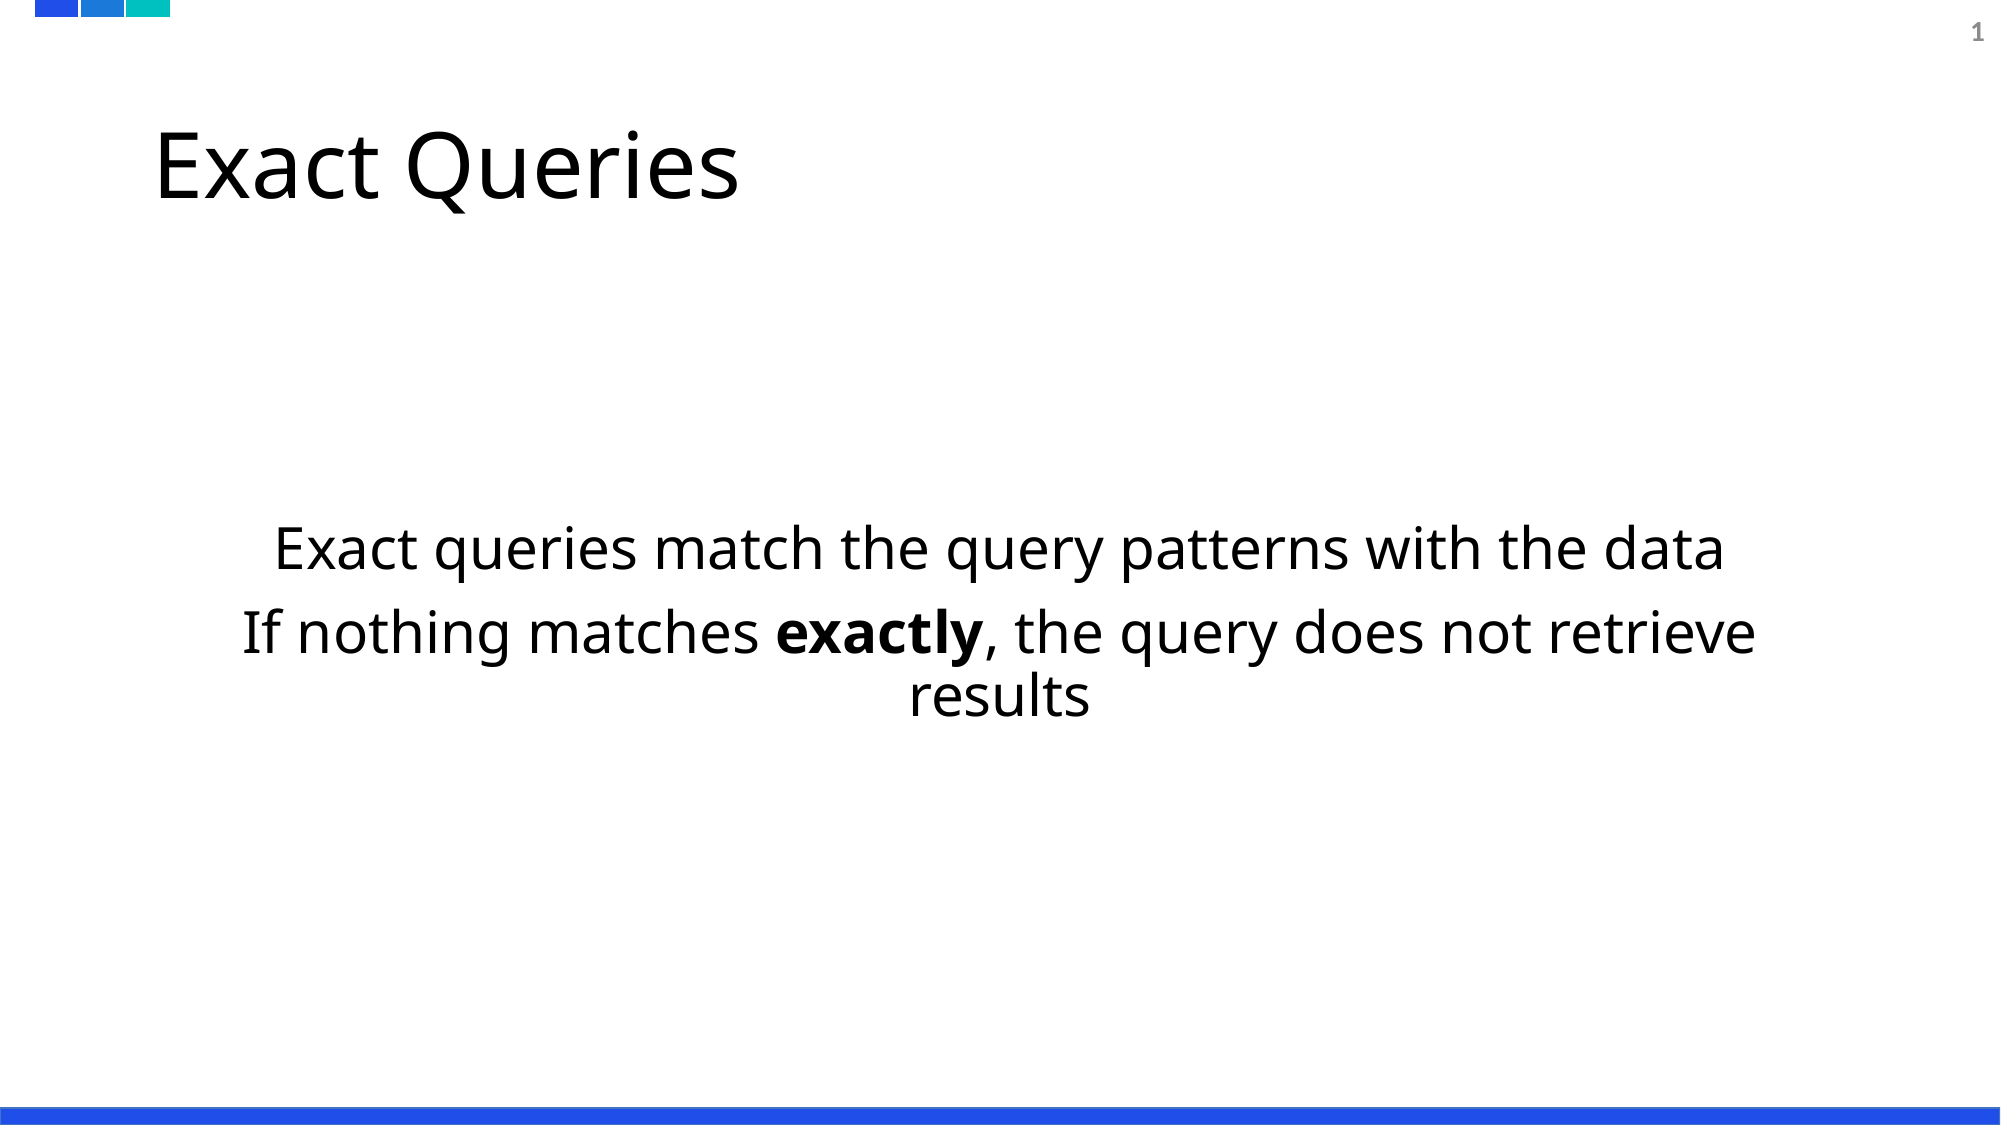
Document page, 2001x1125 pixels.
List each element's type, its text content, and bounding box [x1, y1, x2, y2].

list Exact queries match the query patterns with the data If nothing matches exactly, the query does not retrieve results [137, 430, 1863, 694]
title Exact Queries [137, 59, 1863, 278]
slide_number 1 [1550, 0, 2000, 60]
